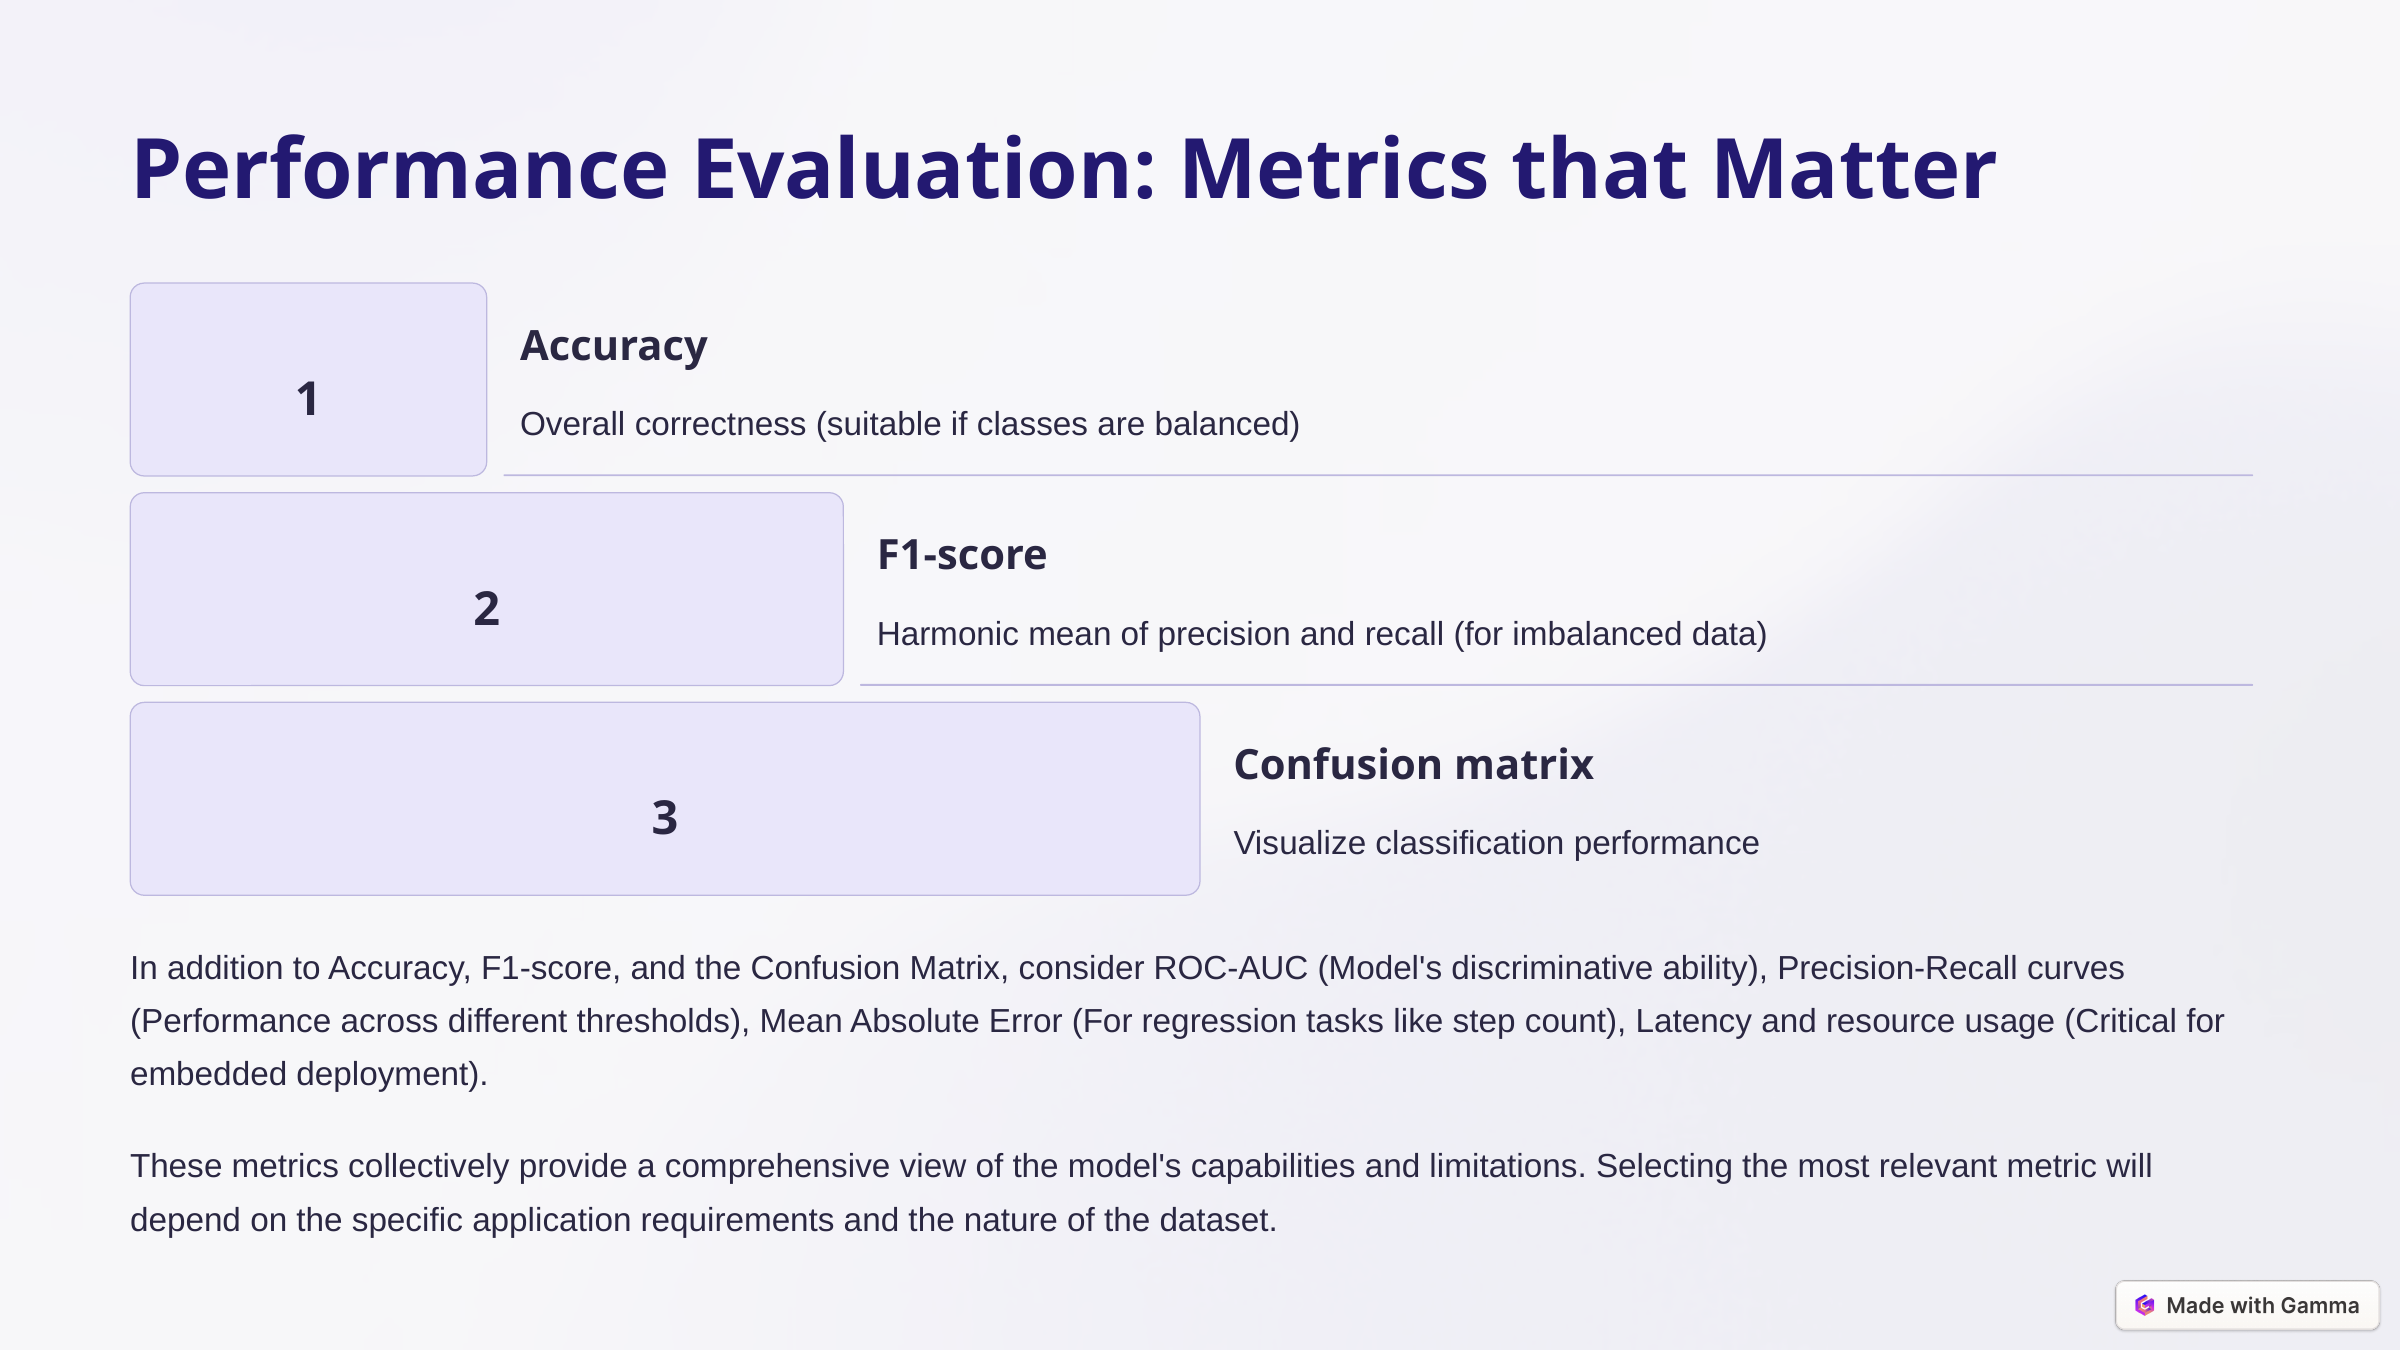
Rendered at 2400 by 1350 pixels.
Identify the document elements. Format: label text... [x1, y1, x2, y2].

text_box [130, 492, 844, 686]
text_box In addition to Accuracy, F1-score, and the Confusion Matrix, consider ROC-AUC (Model's discriminative ability), Precision-Recall curves (Performance across different thresholds), Mean Absolute Error (For regression tasks like step count), Latency and resource usage (Critical for embedded deployment). [130, 932, 2270, 1094]
text_box [130, 702, 1201, 896]
text_box F1-score [876, 526, 1296, 579]
text_box Harmonic mean of precision and recall (for imbalanced data) [876, 598, 1774, 653]
text_box Performance Evaluation: Metrics that Matter [130, 111, 1892, 216]
text_box 2 [463, 559, 511, 619]
text_box These metrics collectively provide a comprehensive view of the model's capabilities and limitations. Selecting the most relevant metric will depend on the specific application requirements and the nature of the dataset. [130, 1131, 2270, 1239]
text_box Confusion matrix [1233, 735, 1652, 789]
picture [2106, 1271, 2389, 1339]
text_box Accuracy [520, 316, 939, 369]
text_box Overall correctness (suitable if classes are balanced) [520, 388, 1306, 443]
text_box Visualize classification performance [1233, 808, 1764, 862]
text_box 3 [641, 769, 689, 829]
text_box 1 [284, 350, 332, 409]
text_box [130, 283, 487, 476]
